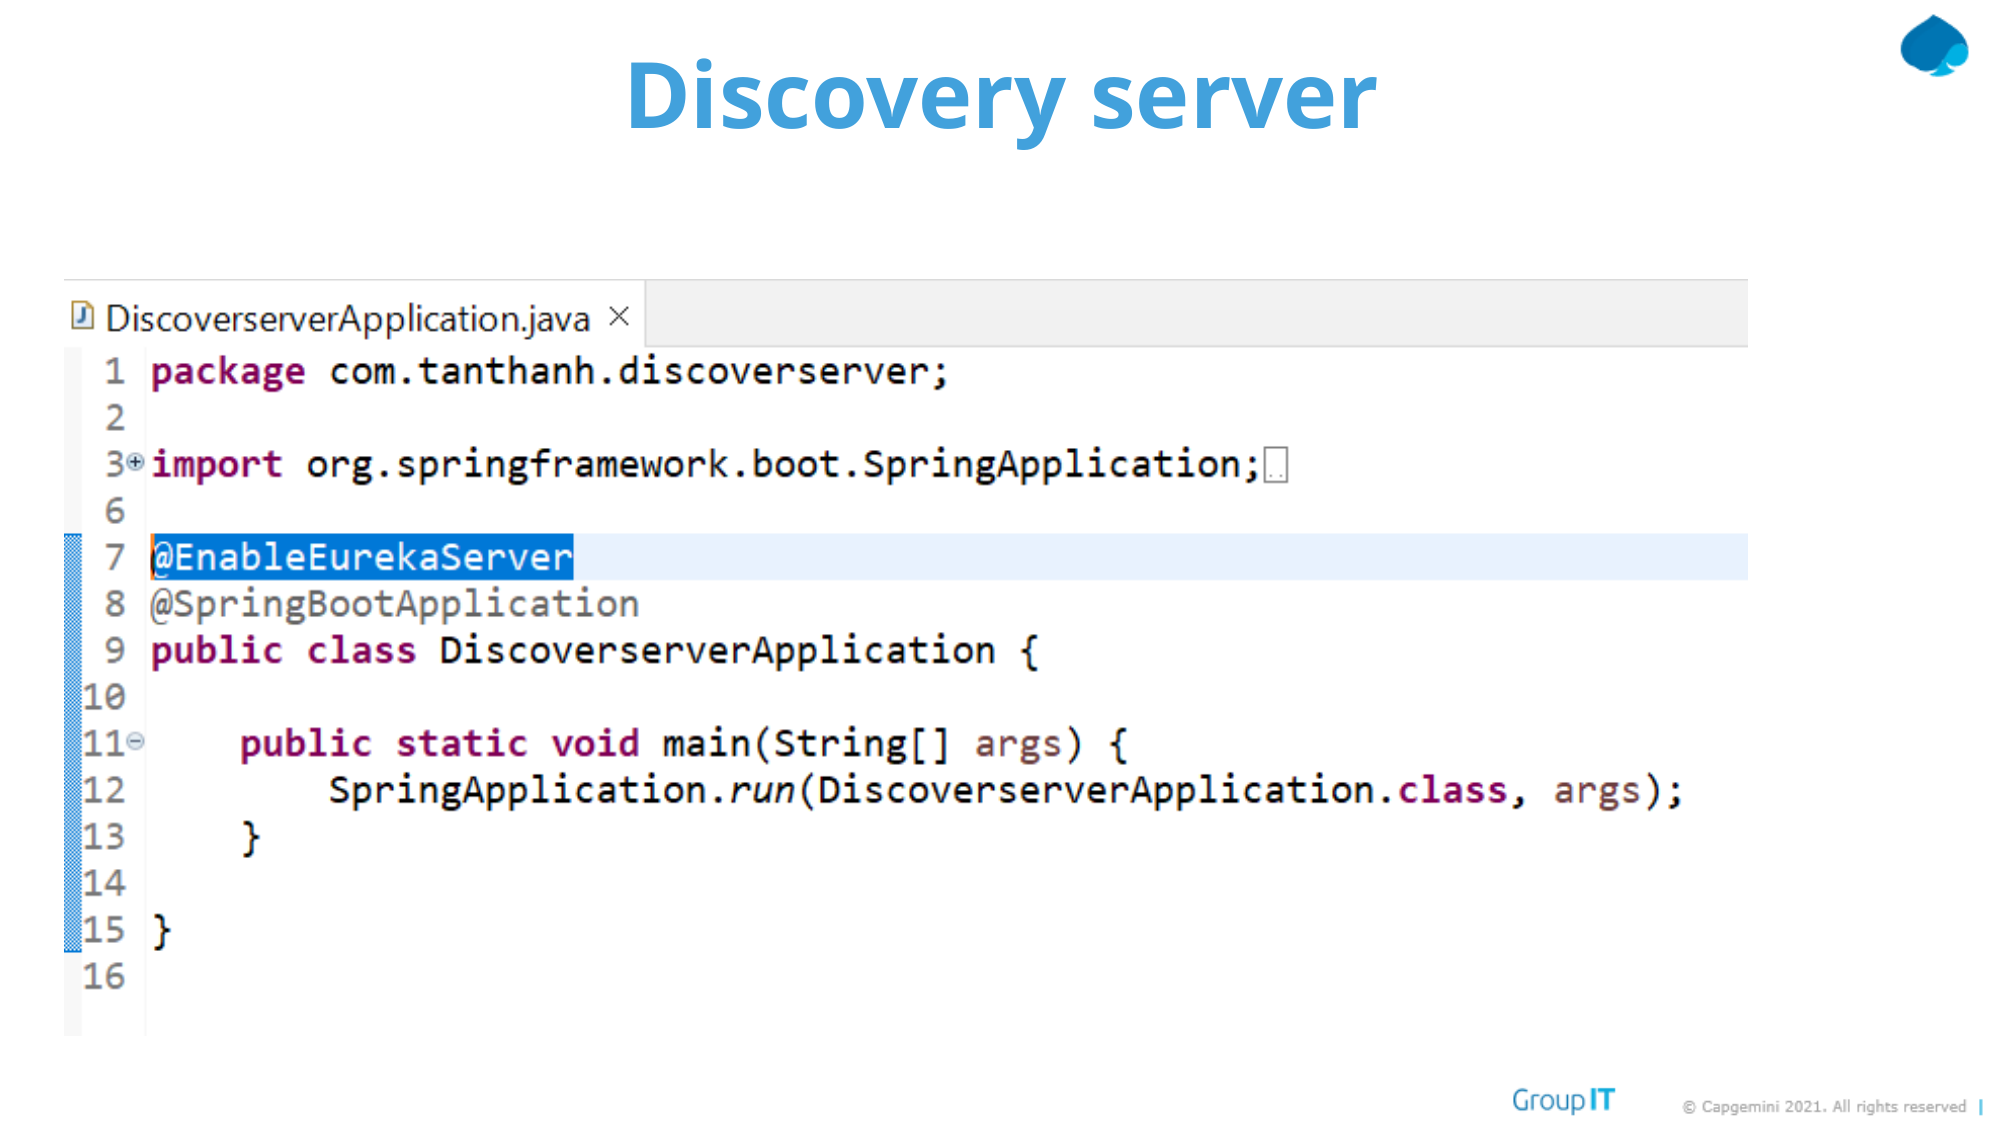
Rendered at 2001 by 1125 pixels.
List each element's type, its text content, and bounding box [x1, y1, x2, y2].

text_box Discovery server [256, 29, 1748, 154]
picture [64, 279, 1748, 1036]
picture [1495, 1063, 2000, 1125]
picture [1887, 0, 1986, 93]
